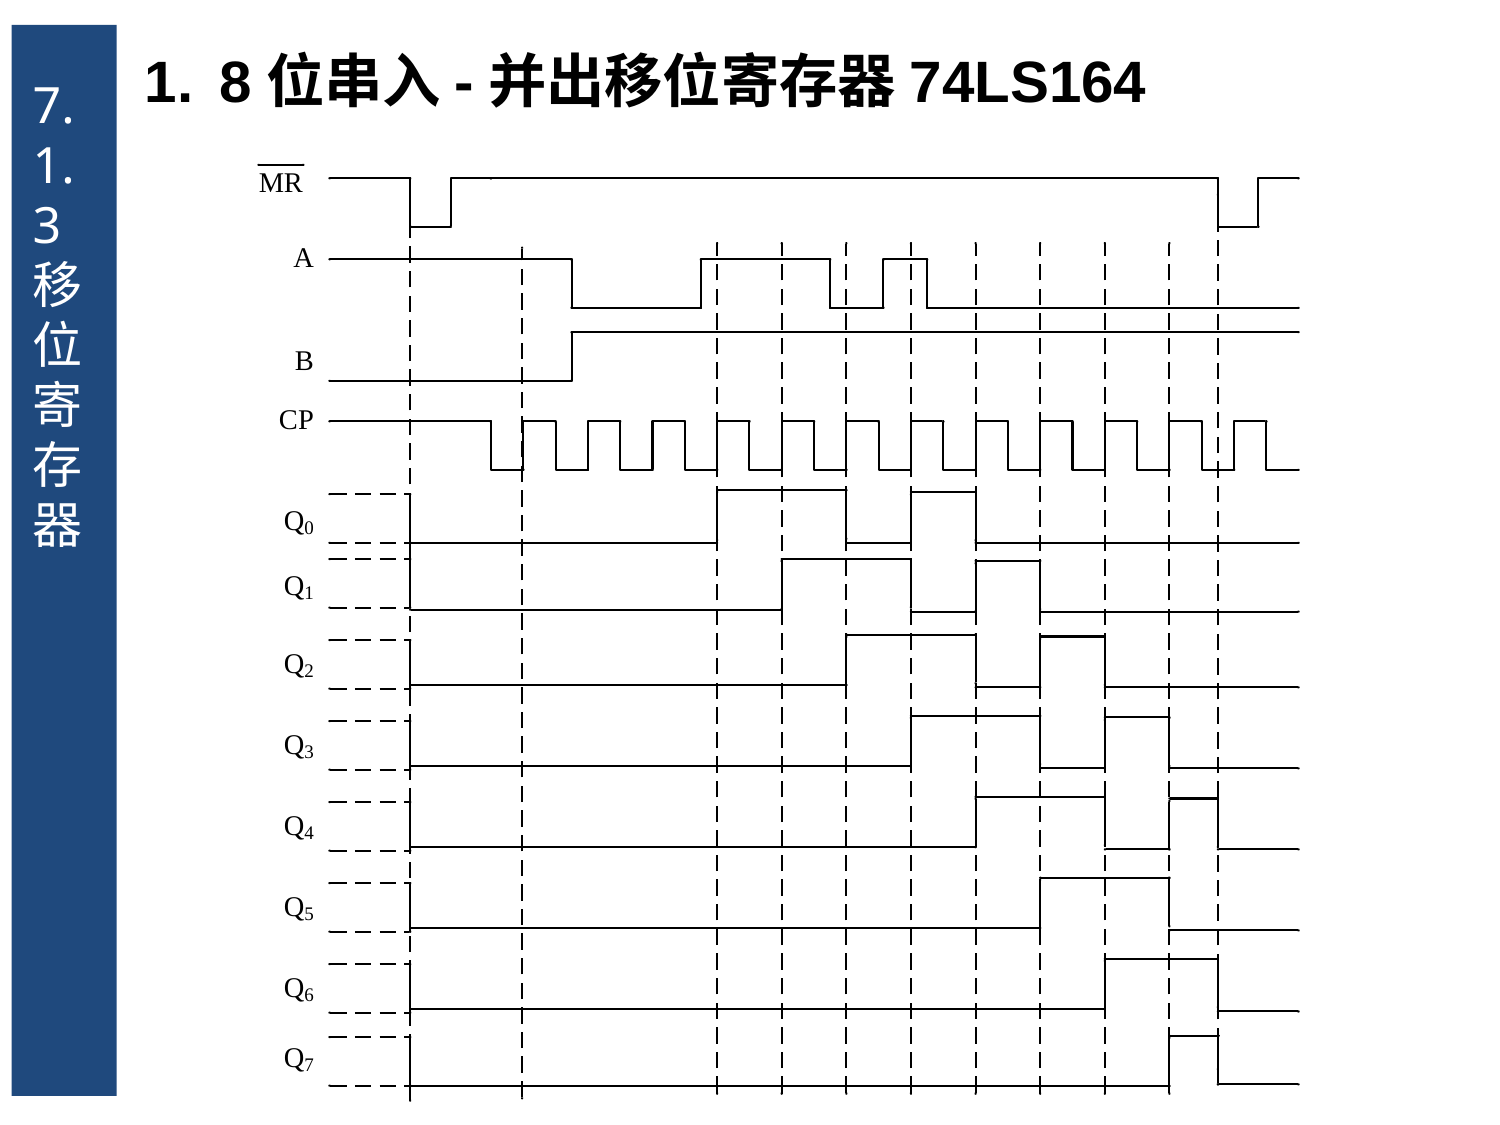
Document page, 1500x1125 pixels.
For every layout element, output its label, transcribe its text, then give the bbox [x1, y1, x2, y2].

title 7.1.3 移位寄存器 [17, 66, 115, 1075]
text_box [235, 139, 1318, 1109]
text_box 8位串入-并出移位寄存器74LS164 [129, 36, 1500, 122]
